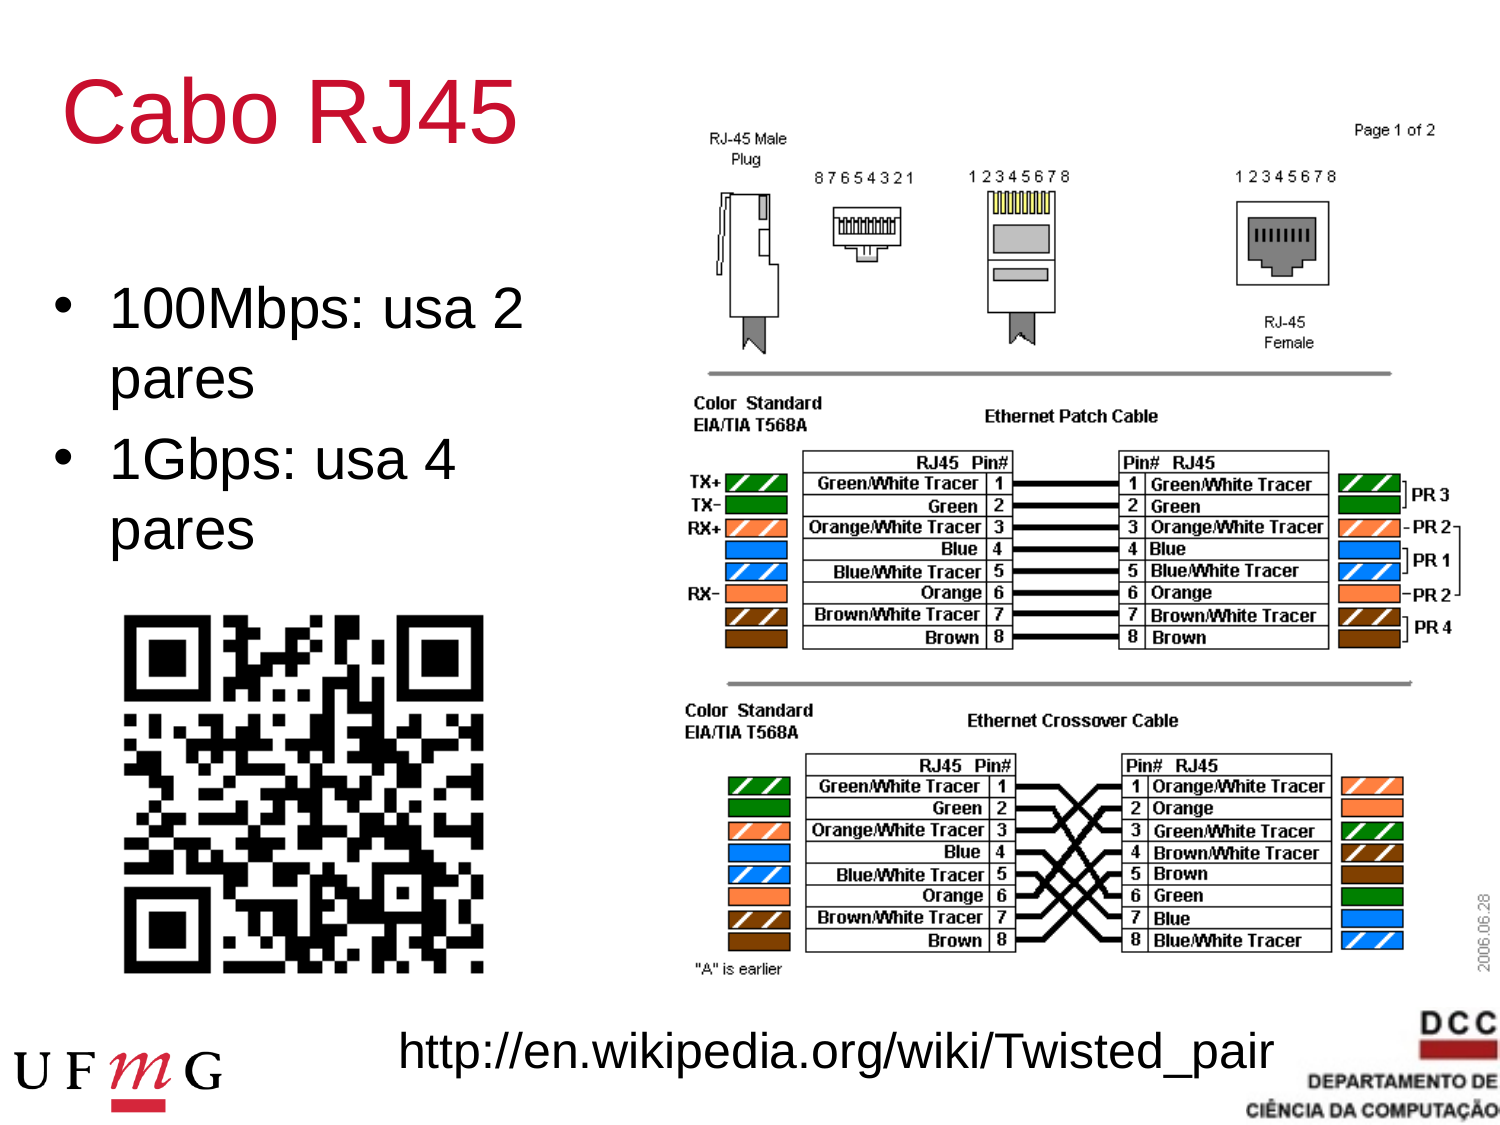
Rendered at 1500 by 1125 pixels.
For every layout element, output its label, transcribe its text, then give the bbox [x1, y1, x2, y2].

picture [1246, 1007, 1500, 1125]
picture [5, 1034, 231, 1123]
picture [112, 602, 496, 987]
picture [670, 111, 1500, 985]
list 100Mbps: usa 2 pares 1Gbps: usa 4 pares [38, 262, 554, 1005]
text_box http://en.wikipedia.org/wiki/Twisted_pair [383, 1011, 1291, 1087]
title Cabo RJ45 [0, 12, 966, 201]
